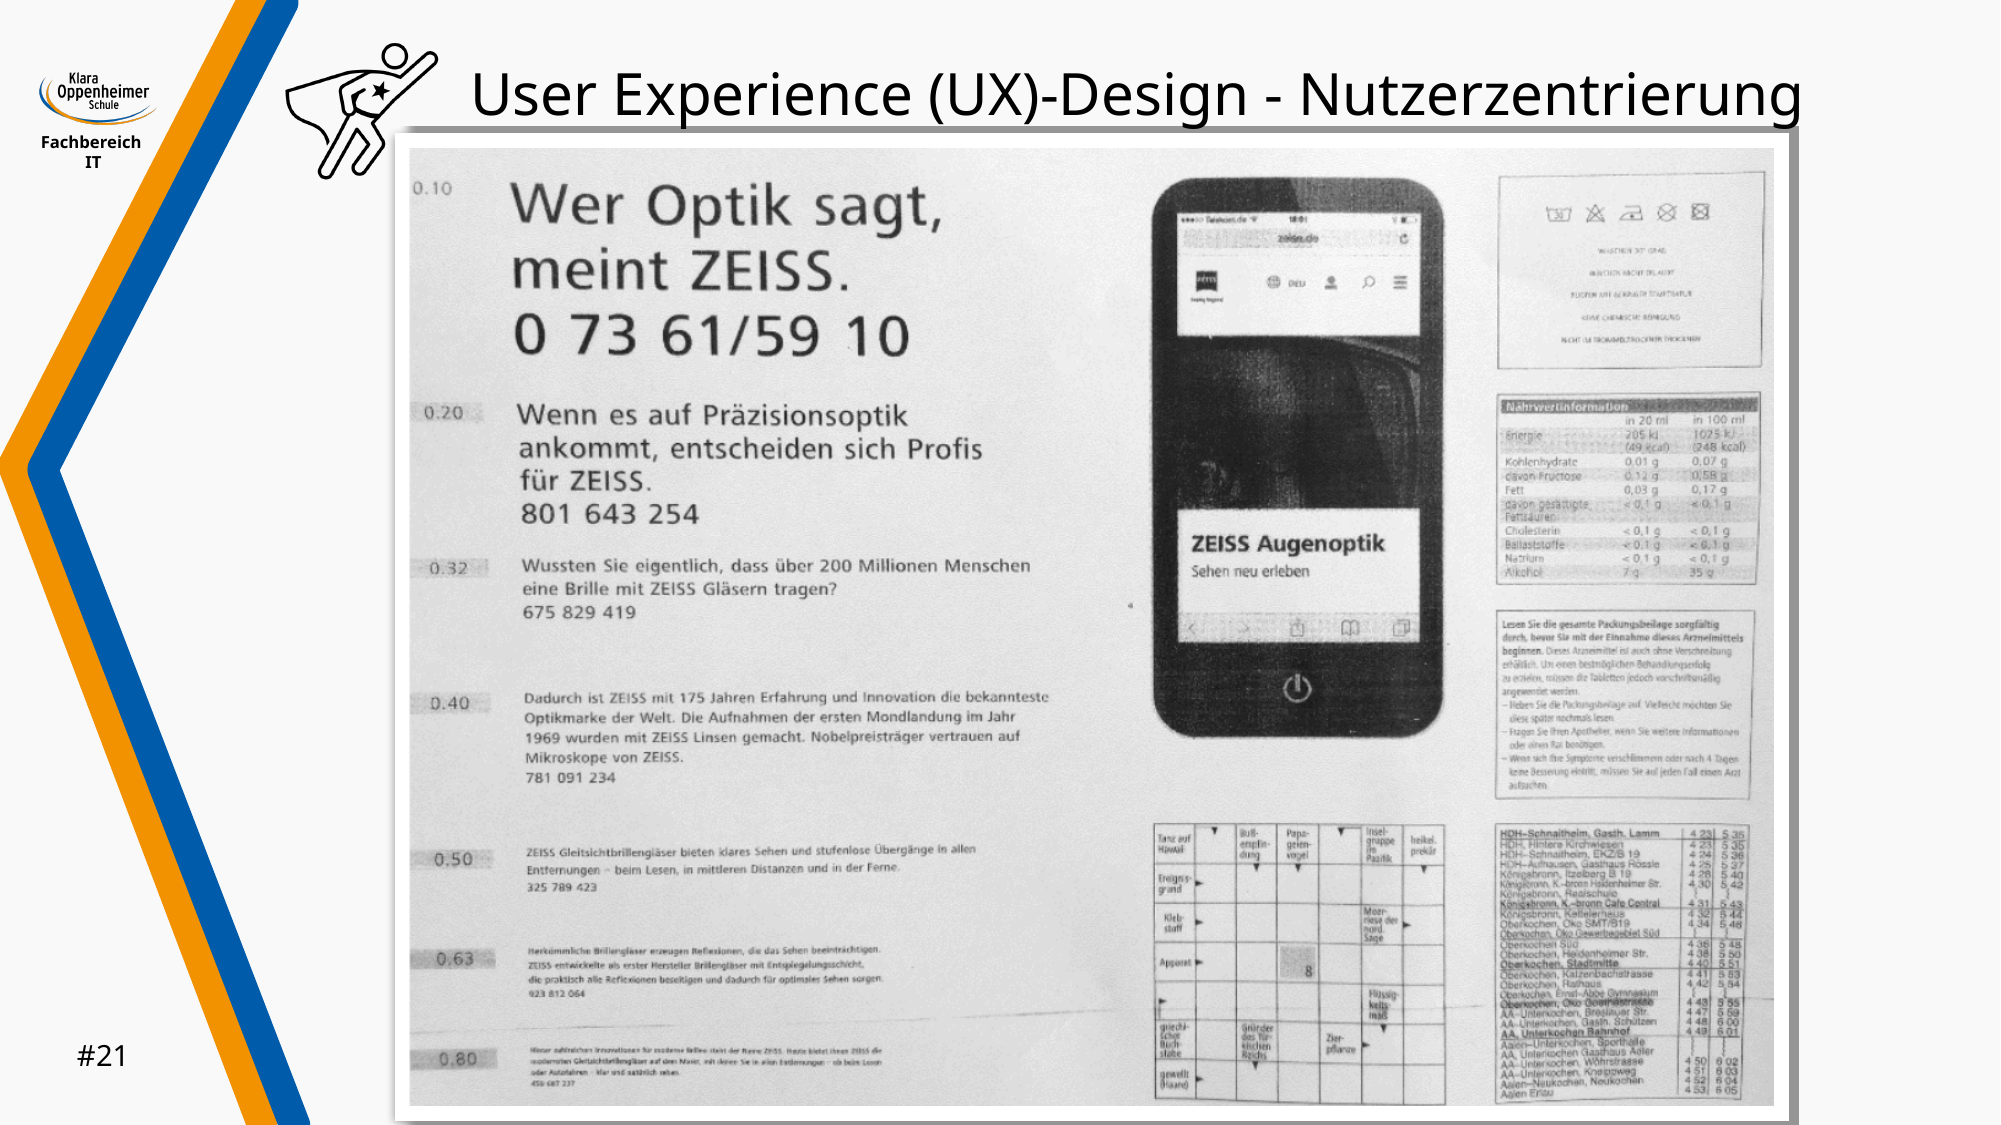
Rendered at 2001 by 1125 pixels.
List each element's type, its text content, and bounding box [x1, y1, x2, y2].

title User Experience (UX)-Design - Nutzerzentrierung [1572, 49, 1872, 274]
picture [39, 72, 157, 125]
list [282, 31, 442, 191]
slide_number #21 [36, 1029, 171, 1090]
picture [411, 0, 1774, 1125]
title User Experience (UX)-Design - Nutzerzentrierung [455, 49, 612, 129]
